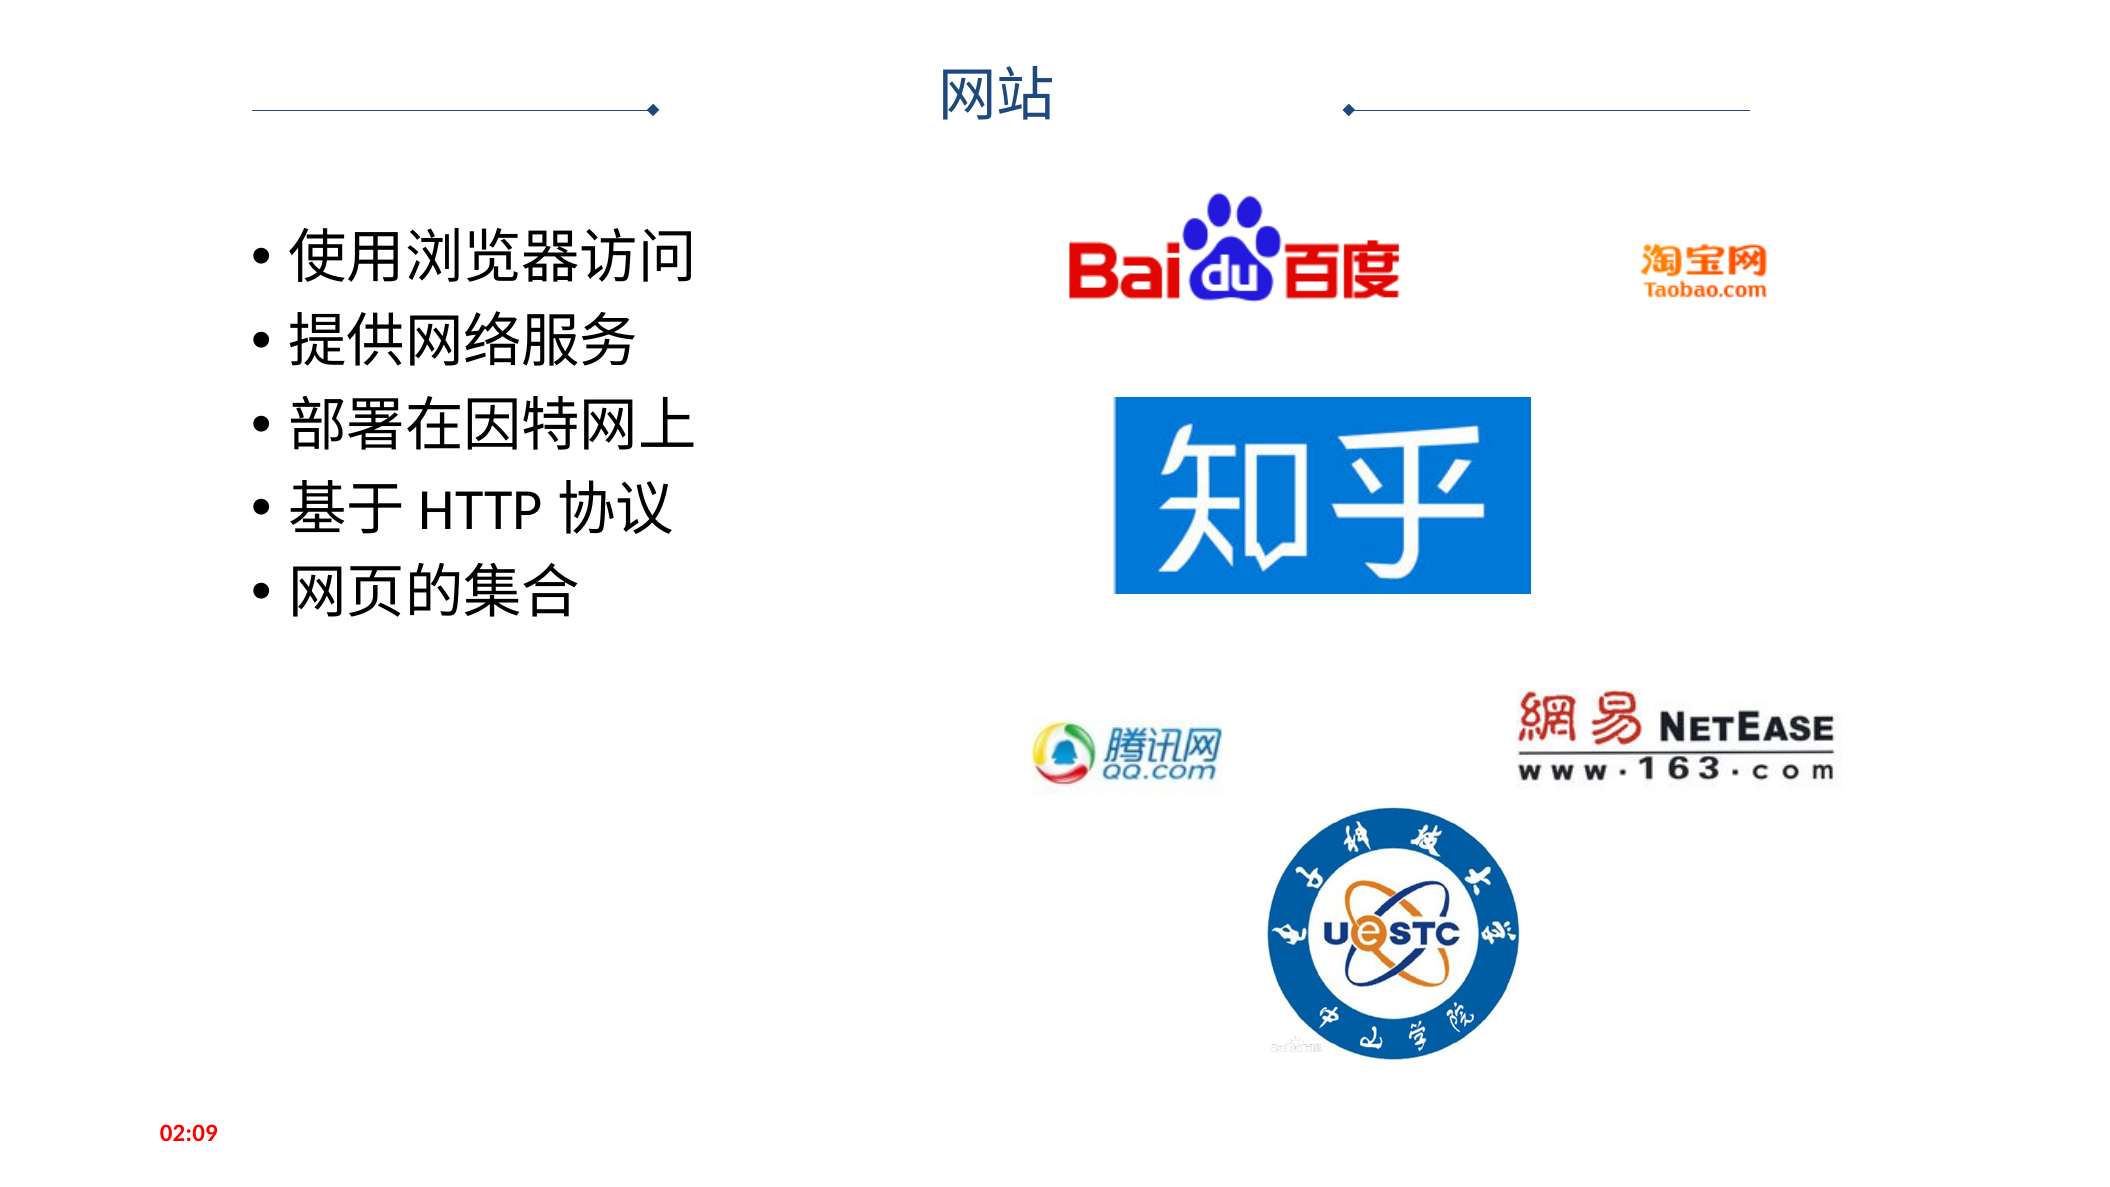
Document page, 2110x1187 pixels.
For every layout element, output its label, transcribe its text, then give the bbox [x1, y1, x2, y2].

picture [1054, 179, 1407, 307]
picture [1022, 715, 1231, 795]
picture [1113, 397, 1531, 594]
text_box 使用浏览器访问 提供网络服务 部署在因特网上 基于HTTP协议 网页的集合 [236, 220, 984, 688]
picture [1633, 238, 1778, 302]
text_box 网站 [523, 61, 1443, 132]
picture [1514, 687, 1844, 793]
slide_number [145, 1099, 620, 1163]
picture [1256, 801, 1529, 1065]
